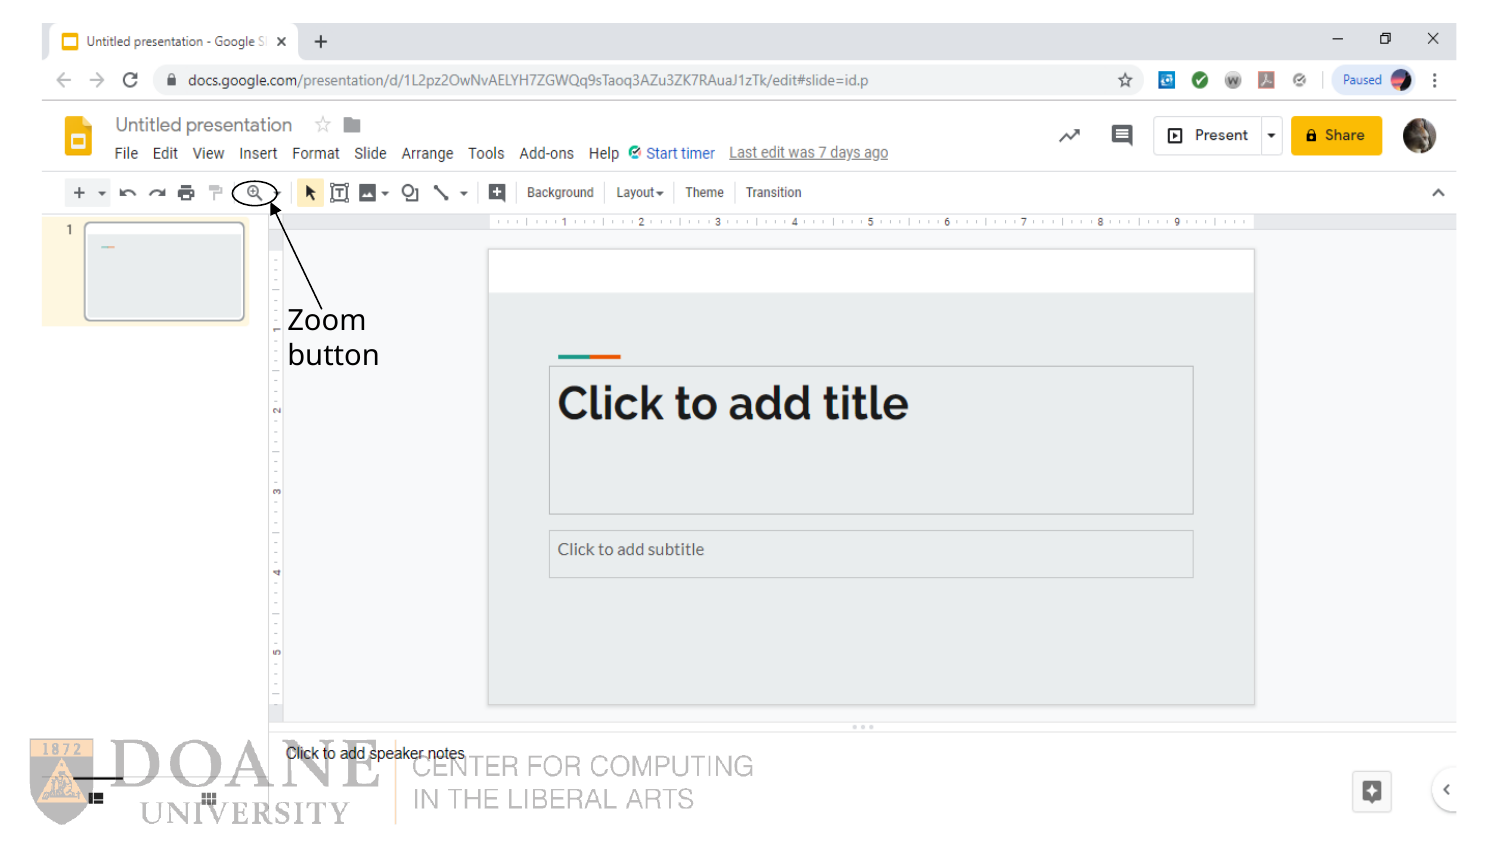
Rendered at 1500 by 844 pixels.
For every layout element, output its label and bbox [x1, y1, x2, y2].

picture [0, 23, 1457, 844]
text_box [270, 201, 322, 310]
